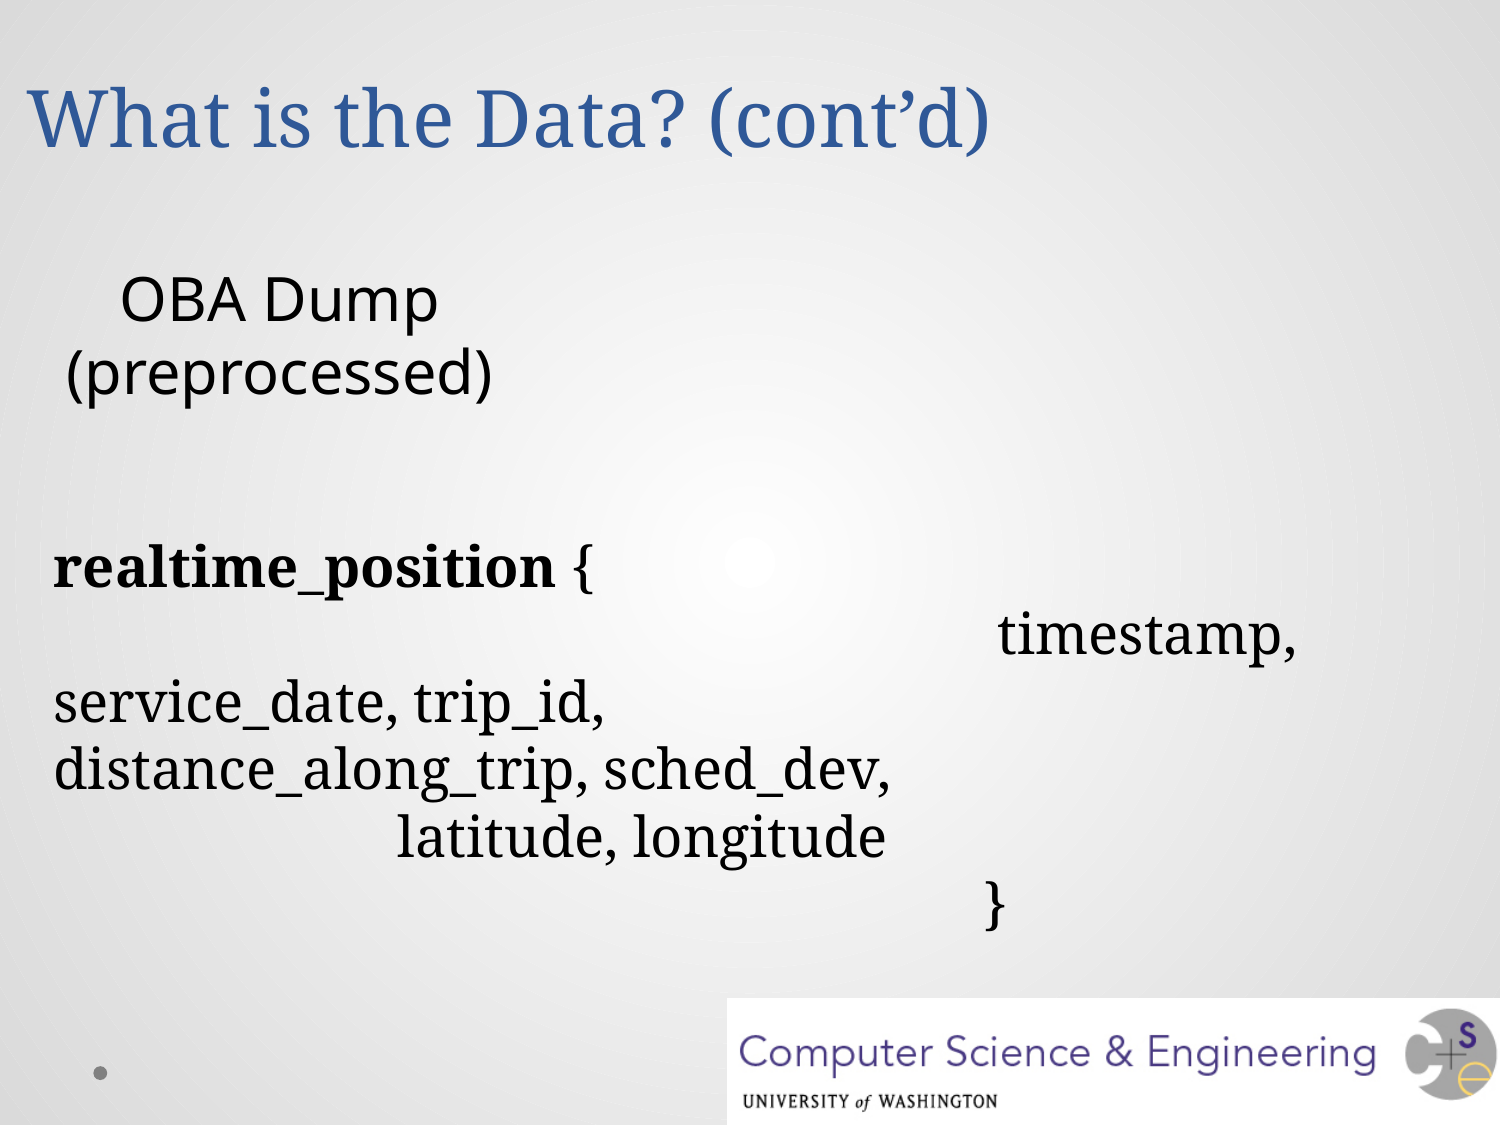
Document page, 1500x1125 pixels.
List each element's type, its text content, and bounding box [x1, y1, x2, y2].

text_box realtime_position { timestamp, service_date, trip_id, distance_along_trip, sched_dev, latitude, longitude } [38, 523, 1500, 1014]
text_box What is the Data? (cont’d) [0, 31, 1045, 172]
text_box OBA Dump (preprocessed) [38, 251, 521, 416]
text_box [38, 242, 1417, 523]
picture [727, 997, 1500, 1125]
